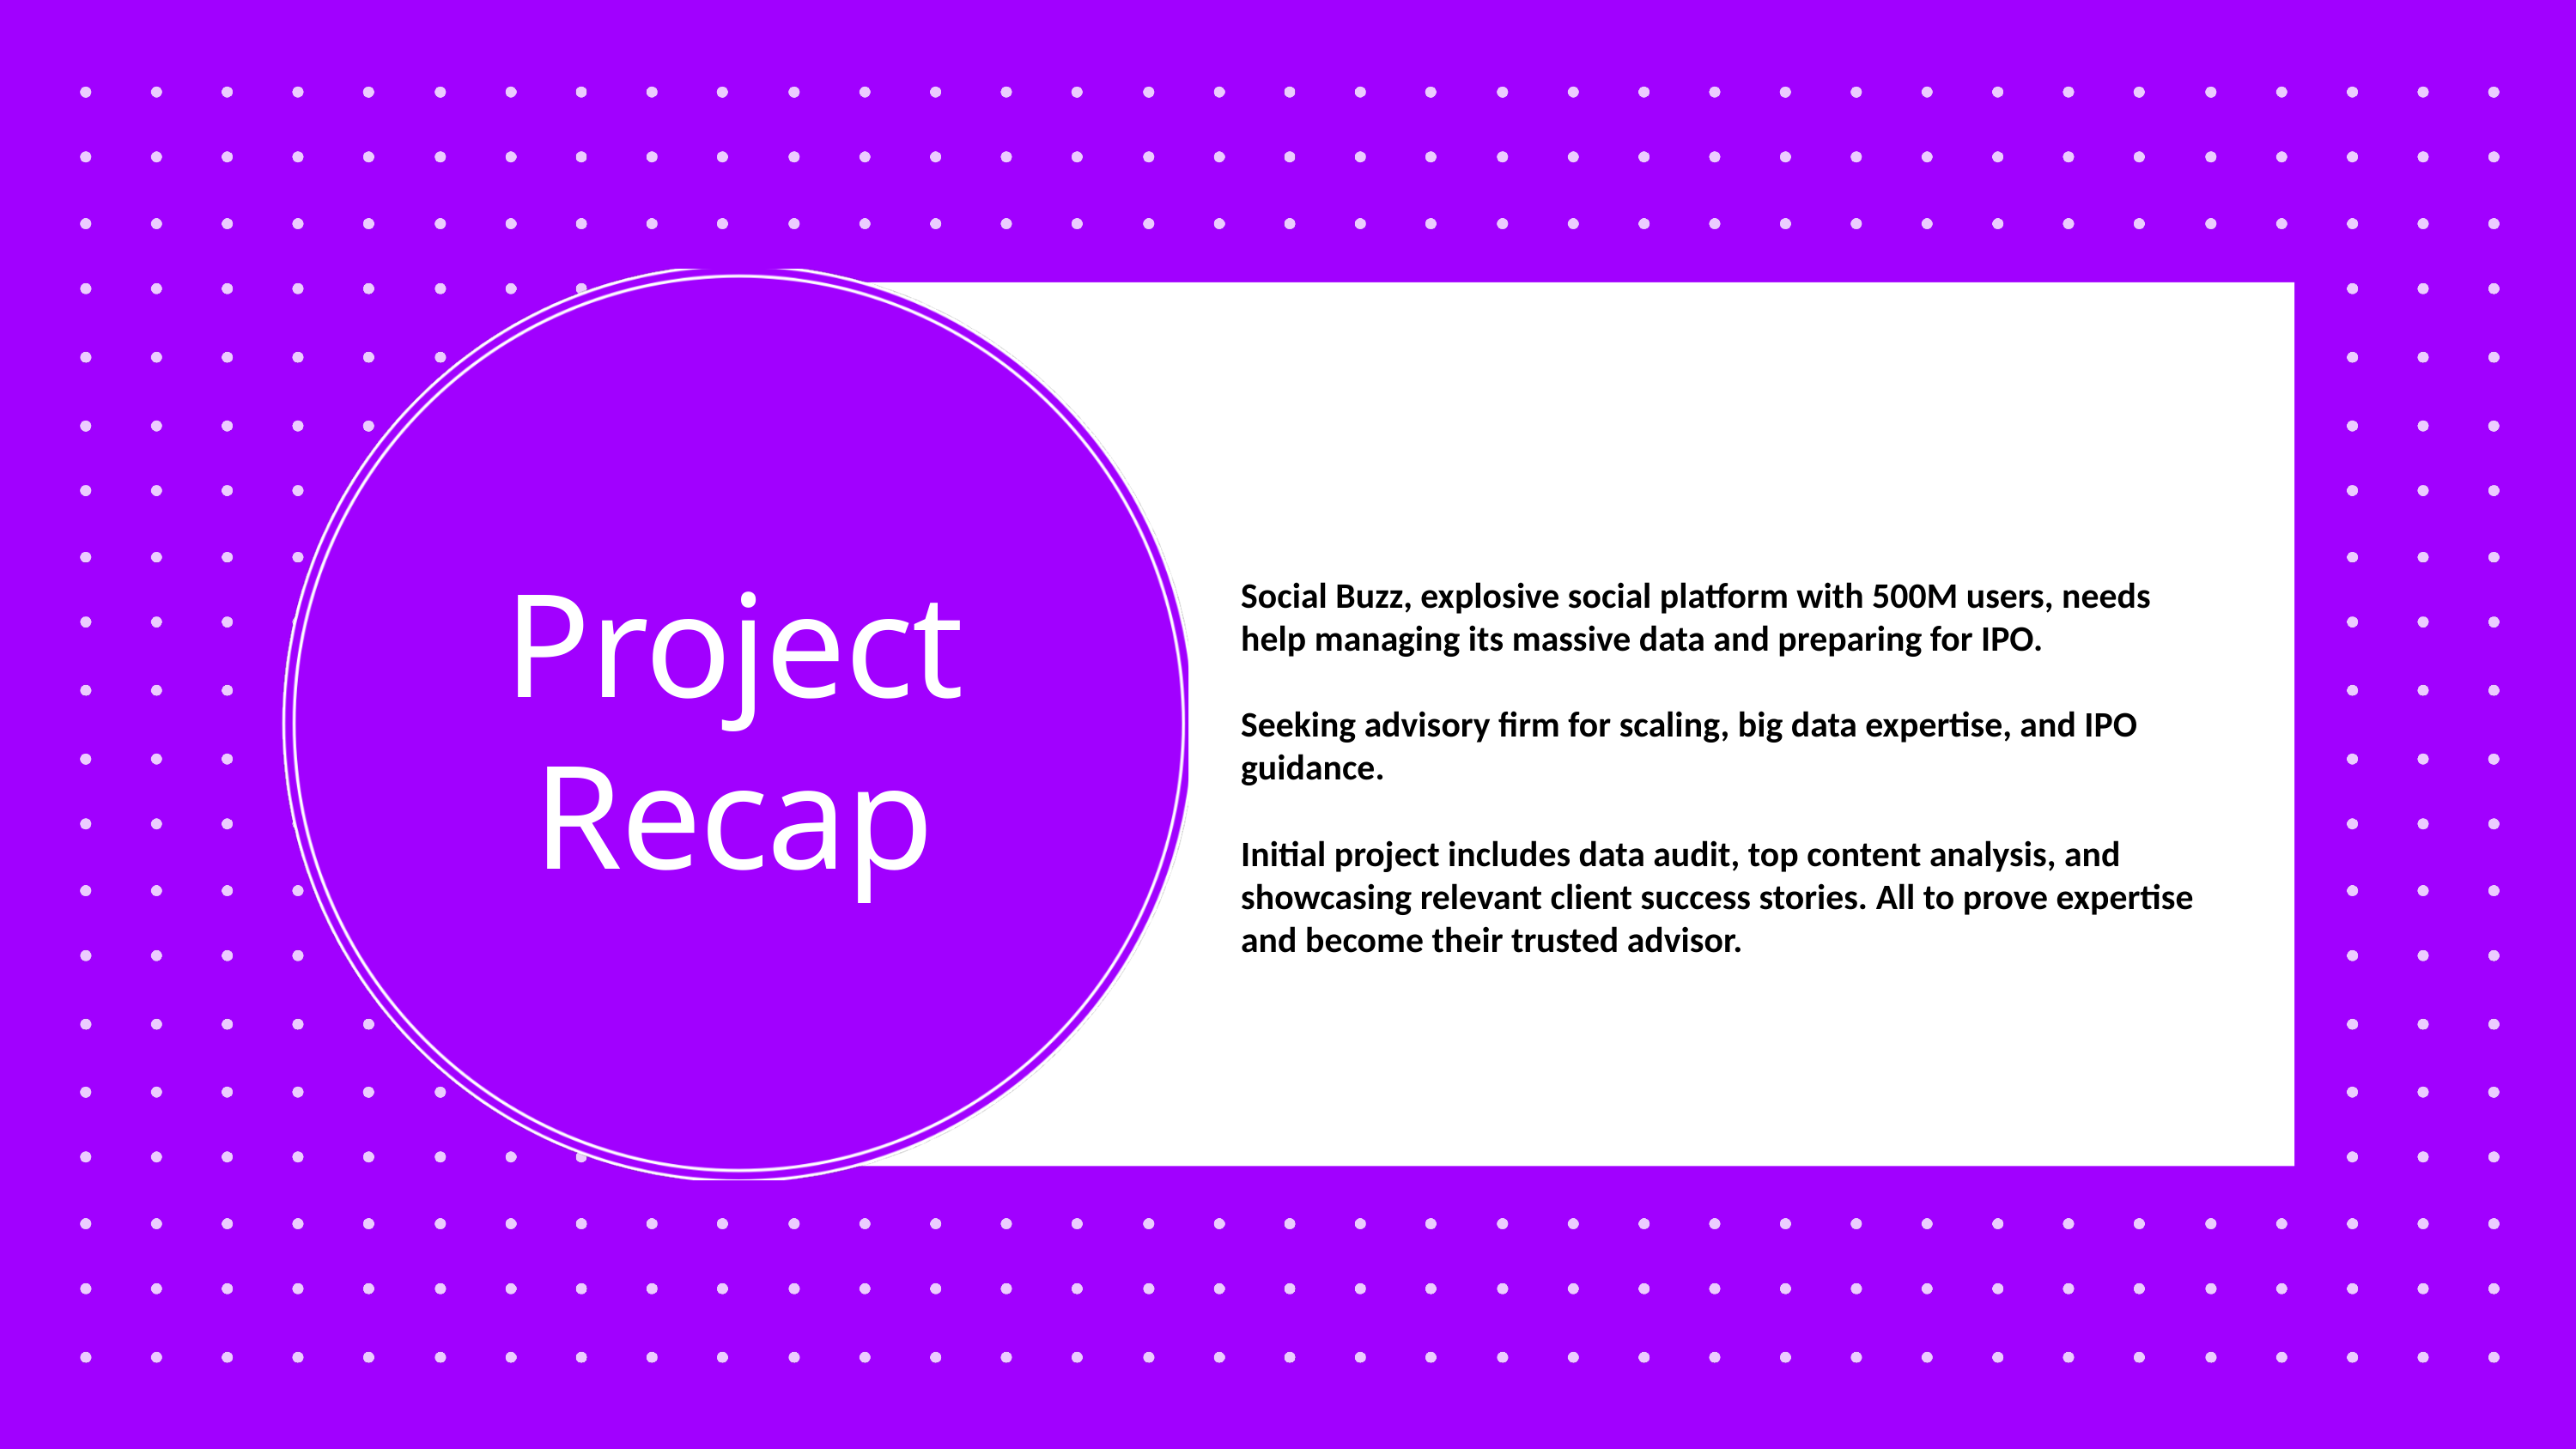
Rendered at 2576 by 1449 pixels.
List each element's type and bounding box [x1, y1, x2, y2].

text_box [72, 82, 2504, 1367]
picture [278, 268, 1189, 1180]
